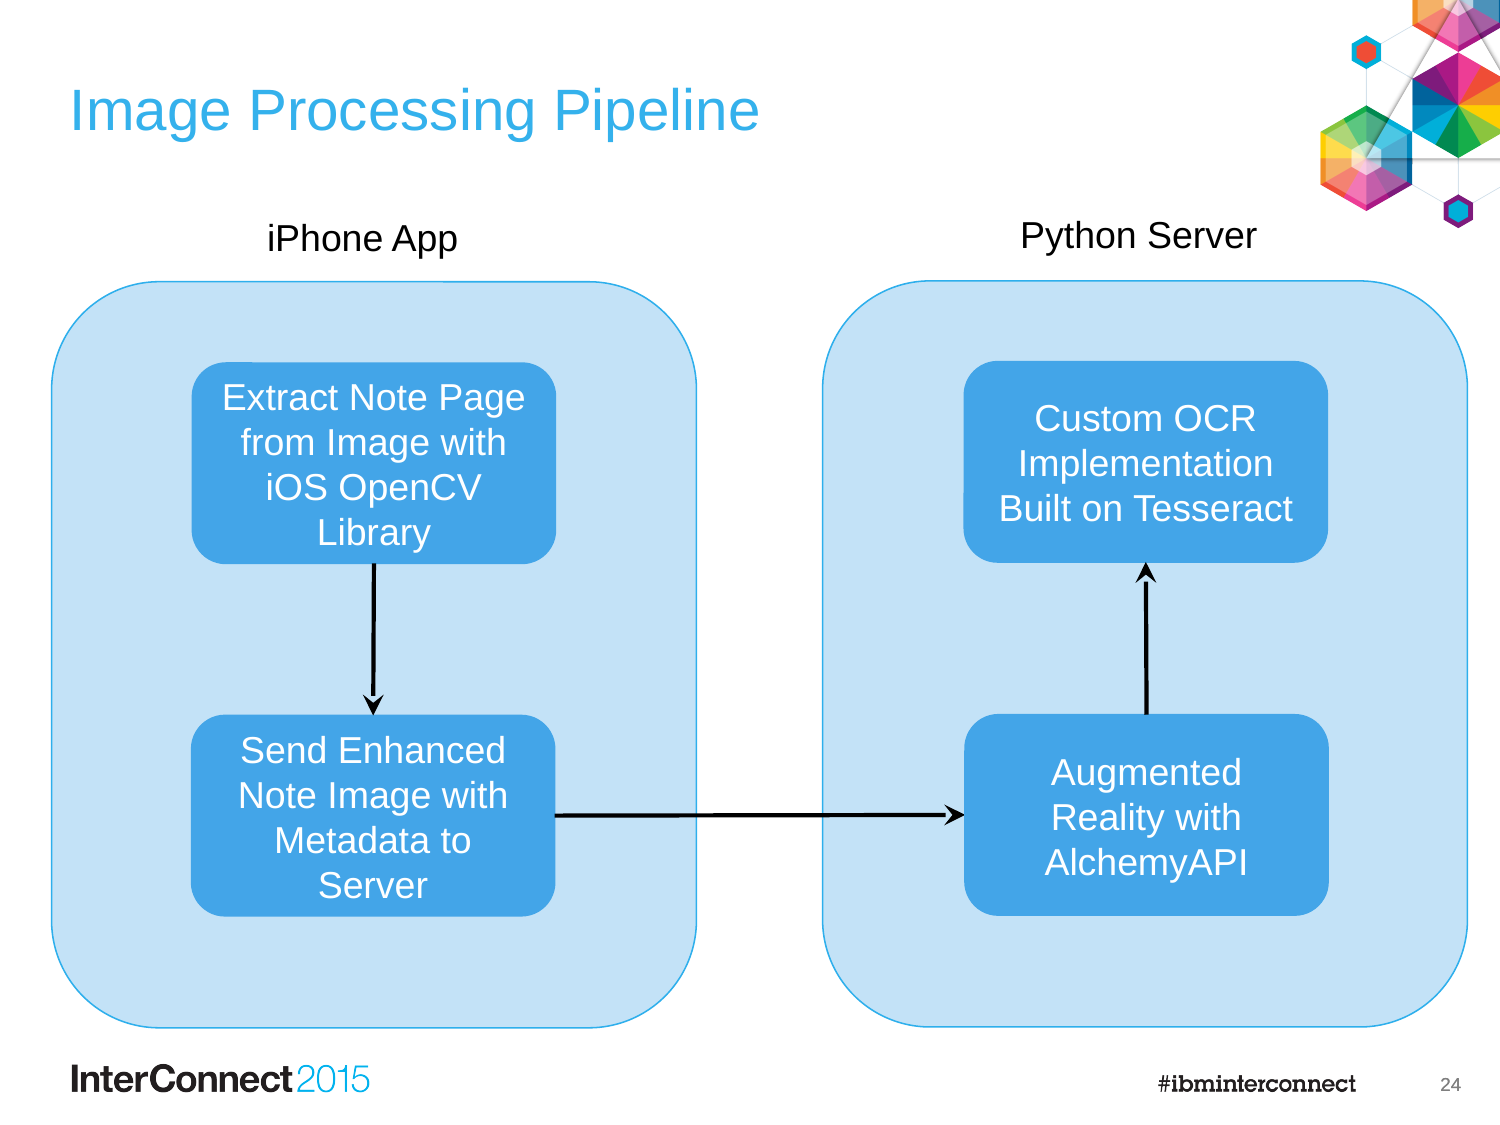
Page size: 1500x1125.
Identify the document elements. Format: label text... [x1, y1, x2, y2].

text_box [51, 281, 697, 1028]
text_box iPhone App [252, 206, 494, 263]
text_box Augmented Reality with AlchemyAPI [964, 714, 1329, 916]
slide_number 23 [1411, 1065, 1491, 1117]
picture [1320, 0, 1500, 229]
text_box Python Server [1005, 203, 1286, 269]
text_box [822, 280, 1468, 1027]
text_box Custom OCR Implementation Built on Tesseract [964, 361, 1328, 563]
title Image Processing Pipeline [55, 59, 1310, 162]
text_box Extract Note Page from Image with iOS OpenCV Library [192, 363, 556, 564]
picture [70, 1054, 371, 1094]
text_box Send Enhanced Note Image with Metadata to Server [191, 715, 555, 916]
picture [1156, 1072, 1357, 1094]
